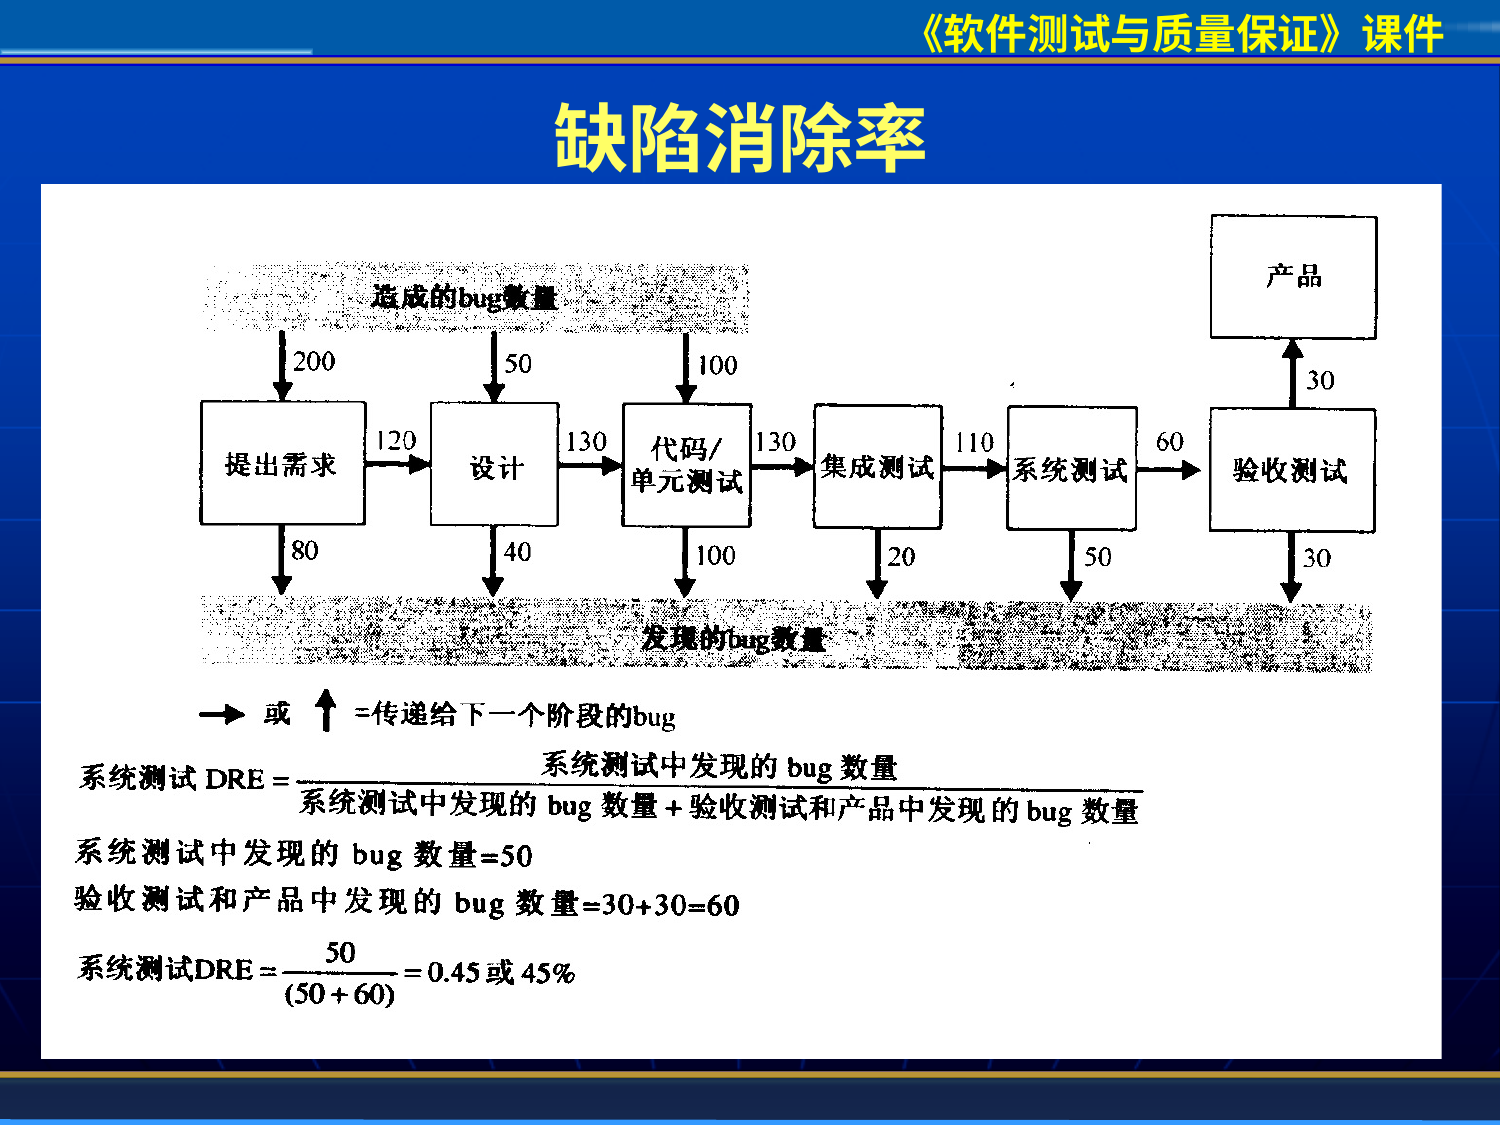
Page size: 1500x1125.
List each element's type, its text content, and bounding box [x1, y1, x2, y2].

picture [0, 0, 1500, 55]
picture [1257, 20, 1269, 25]
picture [1161, 27, 1173, 42]
picture [1043, 19, 1051, 42]
title 缺陷消除率 [40, 42, 1442, 184]
picture [0, 66, 1500, 1071]
picture [1169, 34, 1184, 42]
